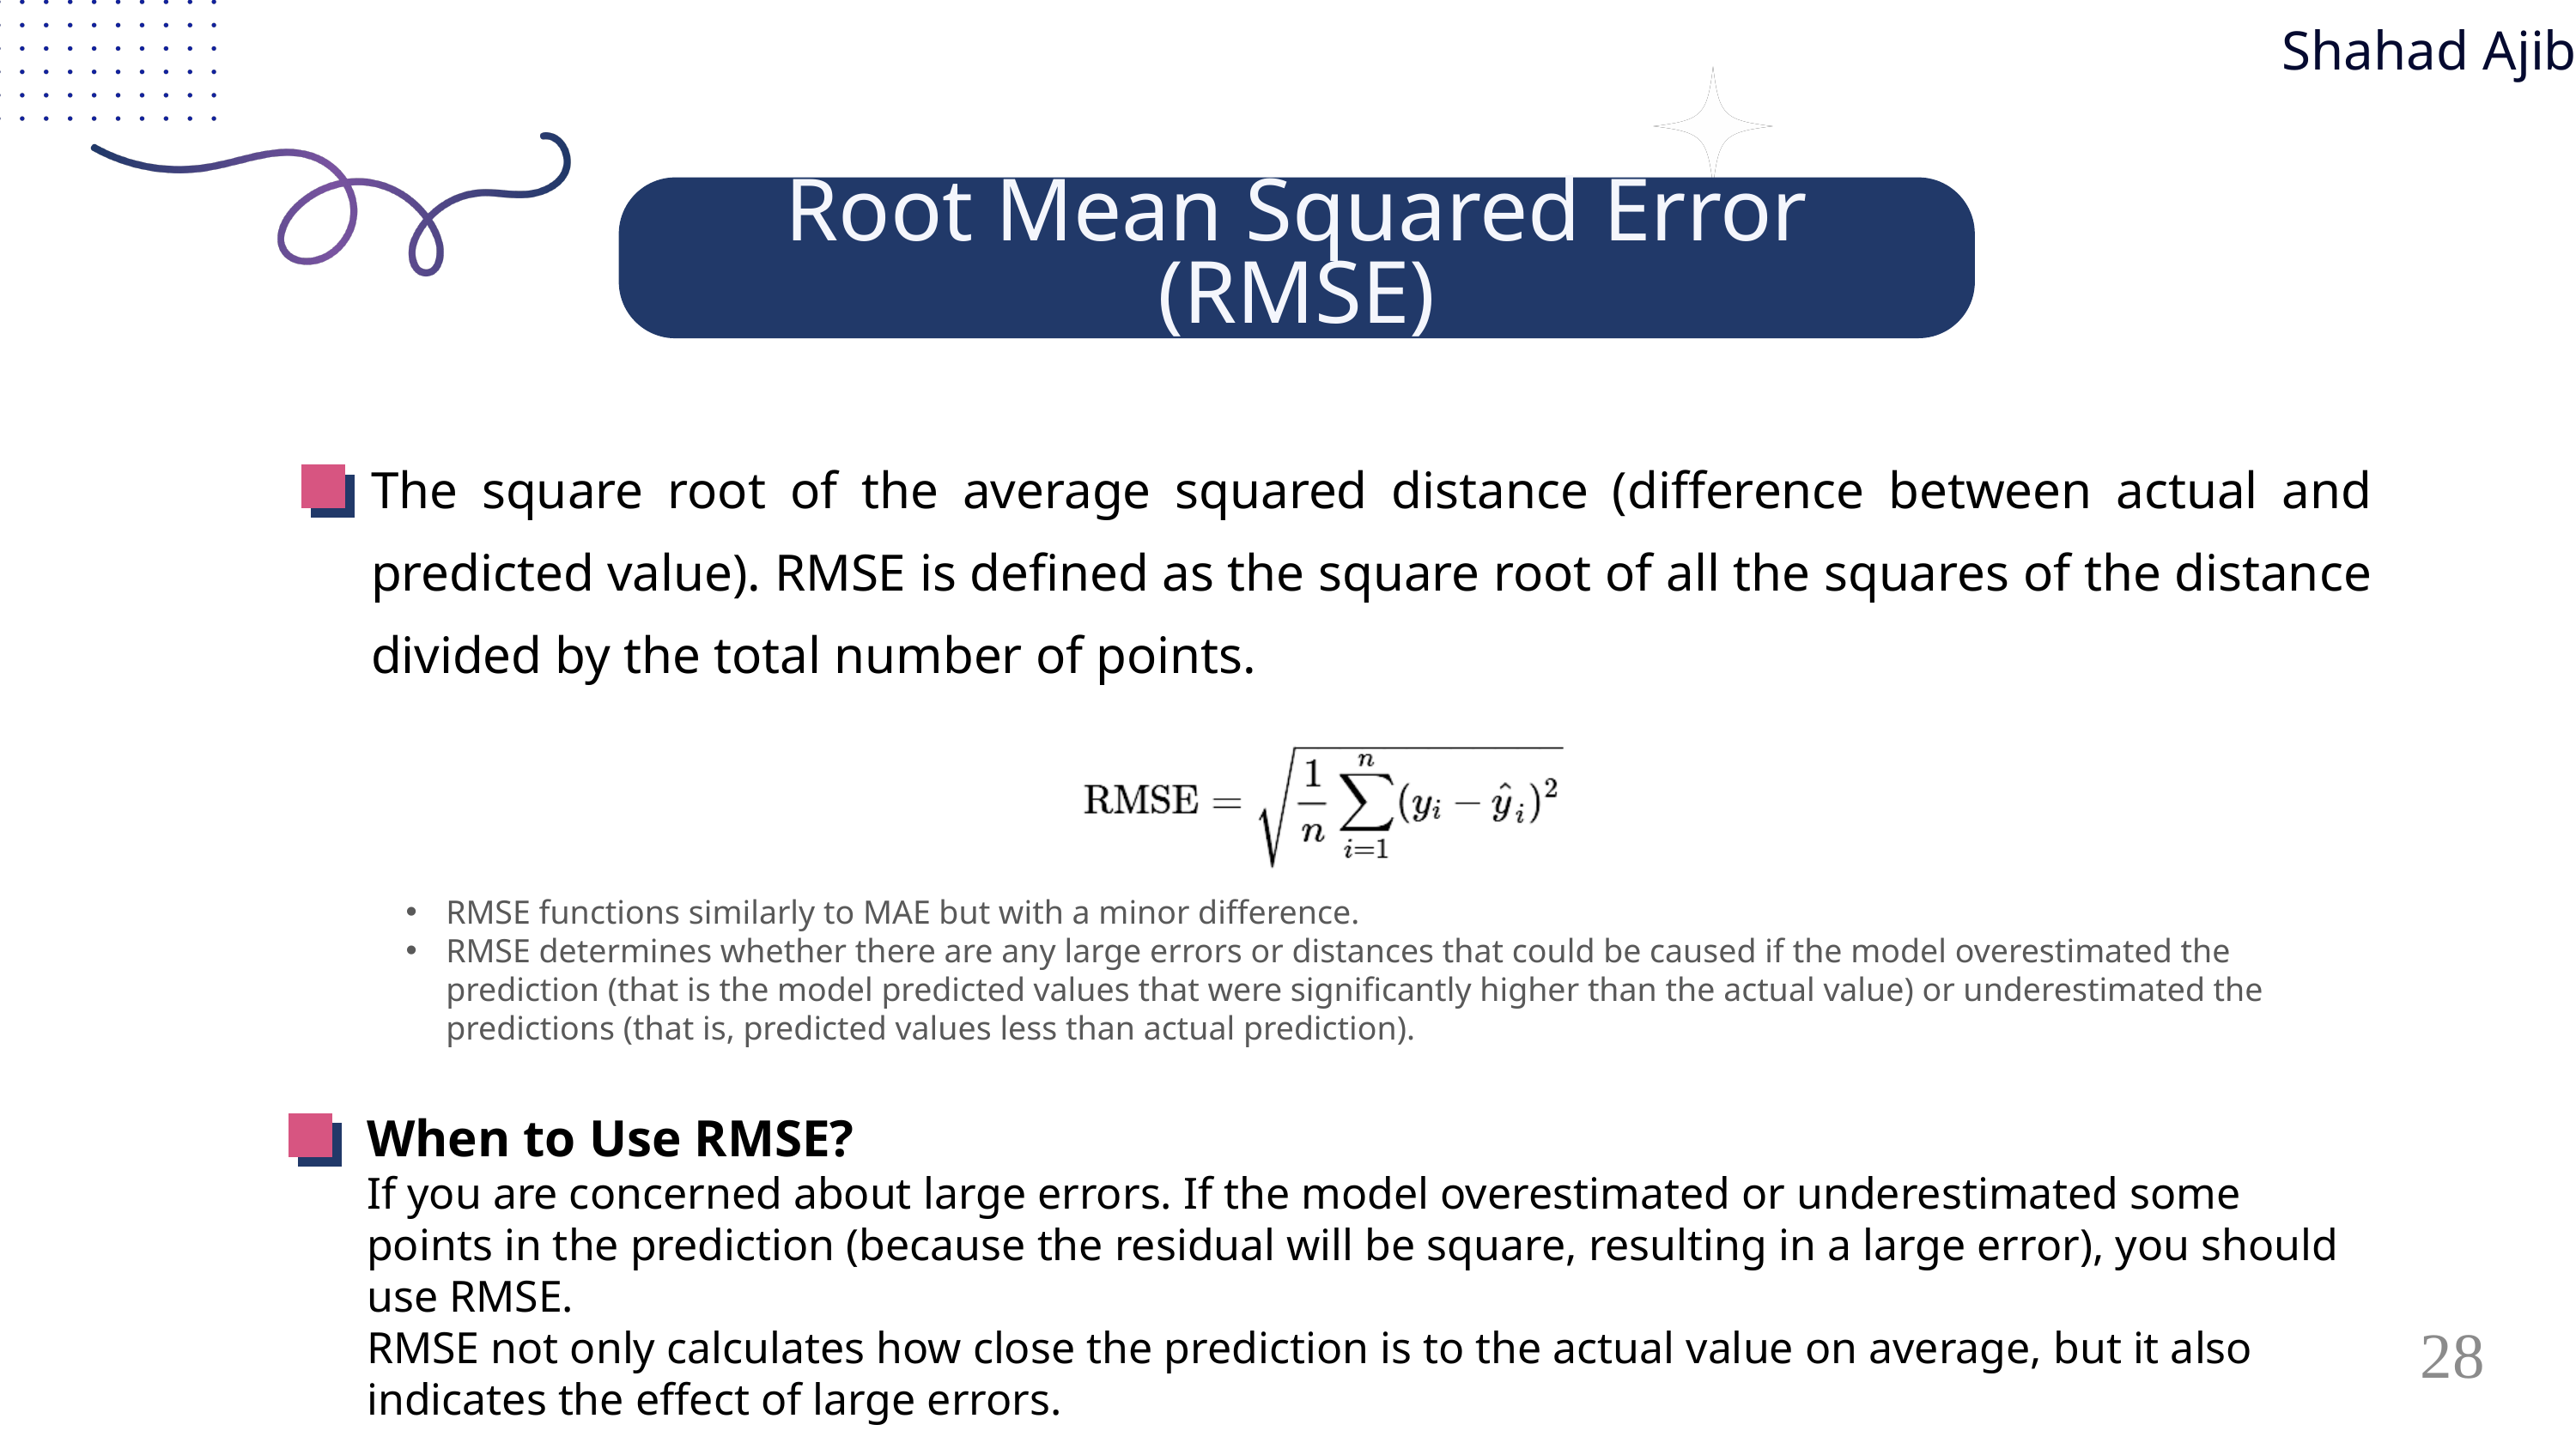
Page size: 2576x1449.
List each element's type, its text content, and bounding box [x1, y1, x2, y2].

picture [1652, 65, 1773, 186]
text_box [301, 464, 346, 509]
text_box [283, 1099, 365, 1187]
text_box The square root of the average squared distance (difference between actual and predicted value). RMSE is defined as the square root of all the squares of the distance divided by the total number of points. [371, 435, 2372, 684]
text_box Root Mean Squared Error (RMSE) [617, 175, 1977, 341]
text_box Shahad Ajibi [2281, 16, 2576, 81]
picture [0, 0, 216, 121]
picture [88, 131, 573, 277]
text_box RMSE functions similarly to MAE but with a minor difference. RMSE determines whether there are any large errors or distances that could be caused if the model overestimated the prediction (that is the model predicted values that were significantly higher than the actual value) or underestimated the predictions (that is, predicted values less than actual prediction). [392, 885, 2305, 1053]
text_box [311, 474, 355, 518]
picture [1072, 712, 1625, 894]
slide_number 28 [2371, 1292, 2534, 1412]
text_box When to Use RMSE? If you are concerned about large errors. If the model overestimated or underestimated some points in the prediction (because the residual will be square, resulting in a large error), you should use RMSE. RMSE not only calculates how close the prediction is to the actual value on average, but it also indicates the effect of large errors. [354, 1100, 2372, 1430]
